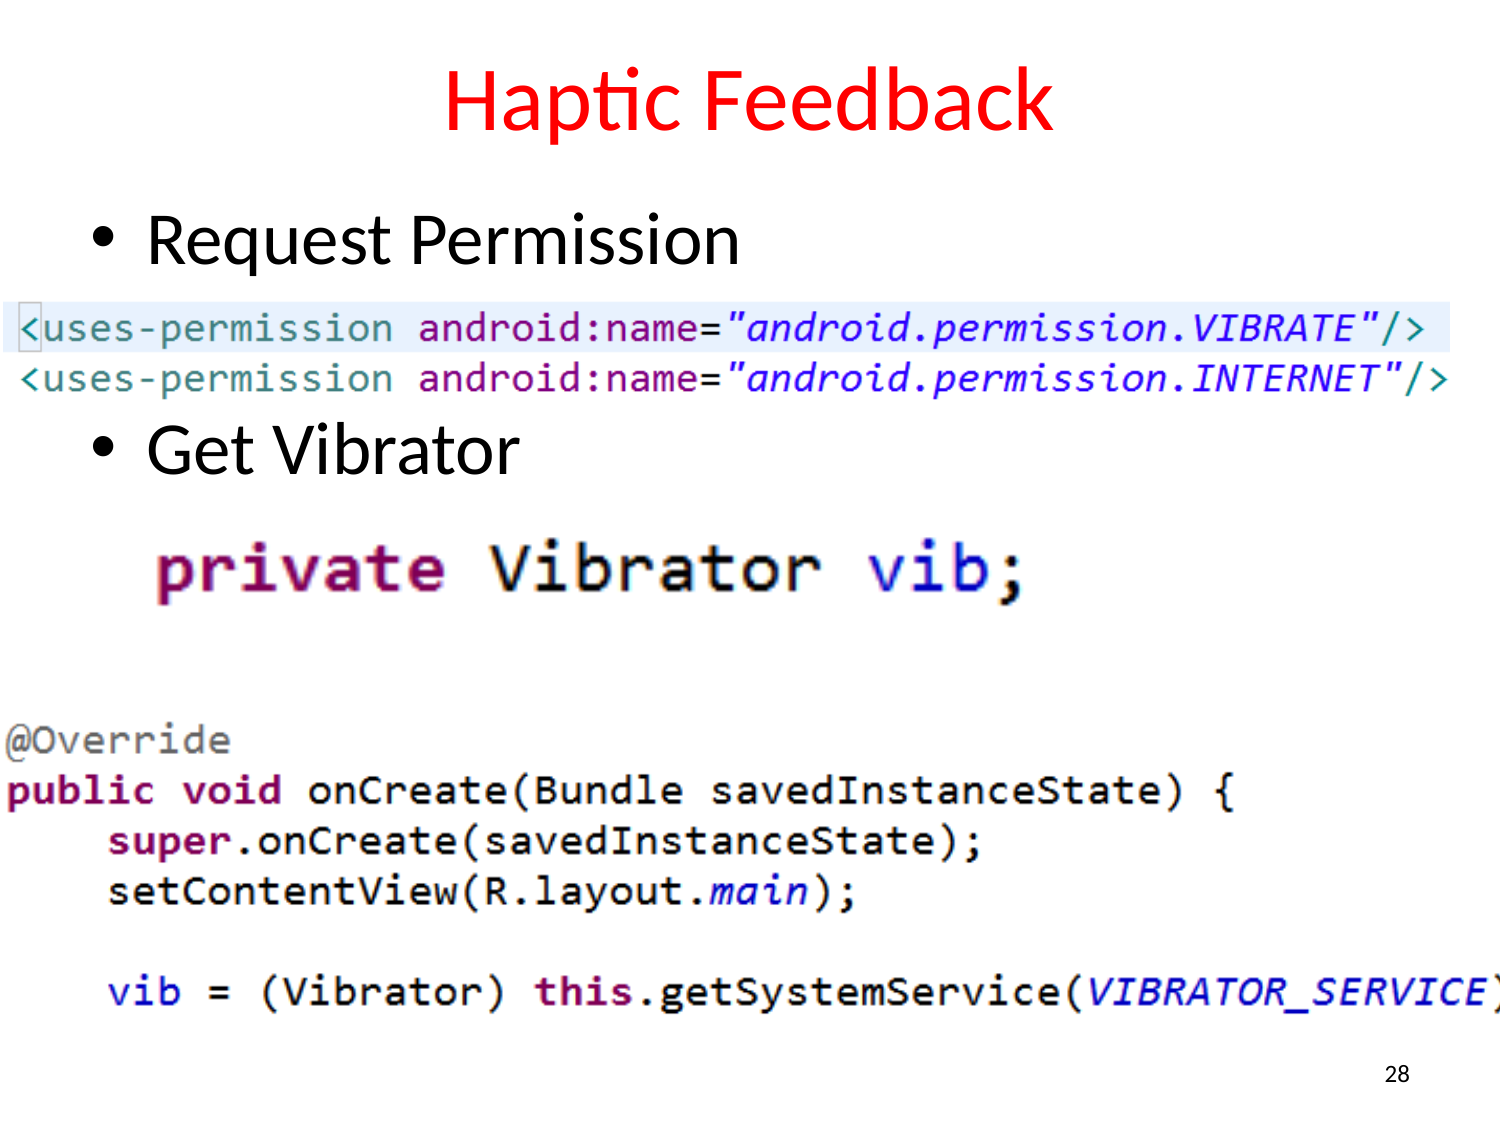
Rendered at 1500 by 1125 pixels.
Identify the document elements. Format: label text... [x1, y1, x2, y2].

list Request Permission Get Vibrator [75, 419, 1425, 709]
picture [3, 288, 1450, 412]
slide_number 28 [1074, 1044, 1425, 1103]
title Haptic Feedback [75, 0, 1425, 182]
list Request Permission Get Vibrator [75, 182, 1425, 286]
picture [130, 501, 1056, 638]
picture [0, 712, 1500, 1033]
